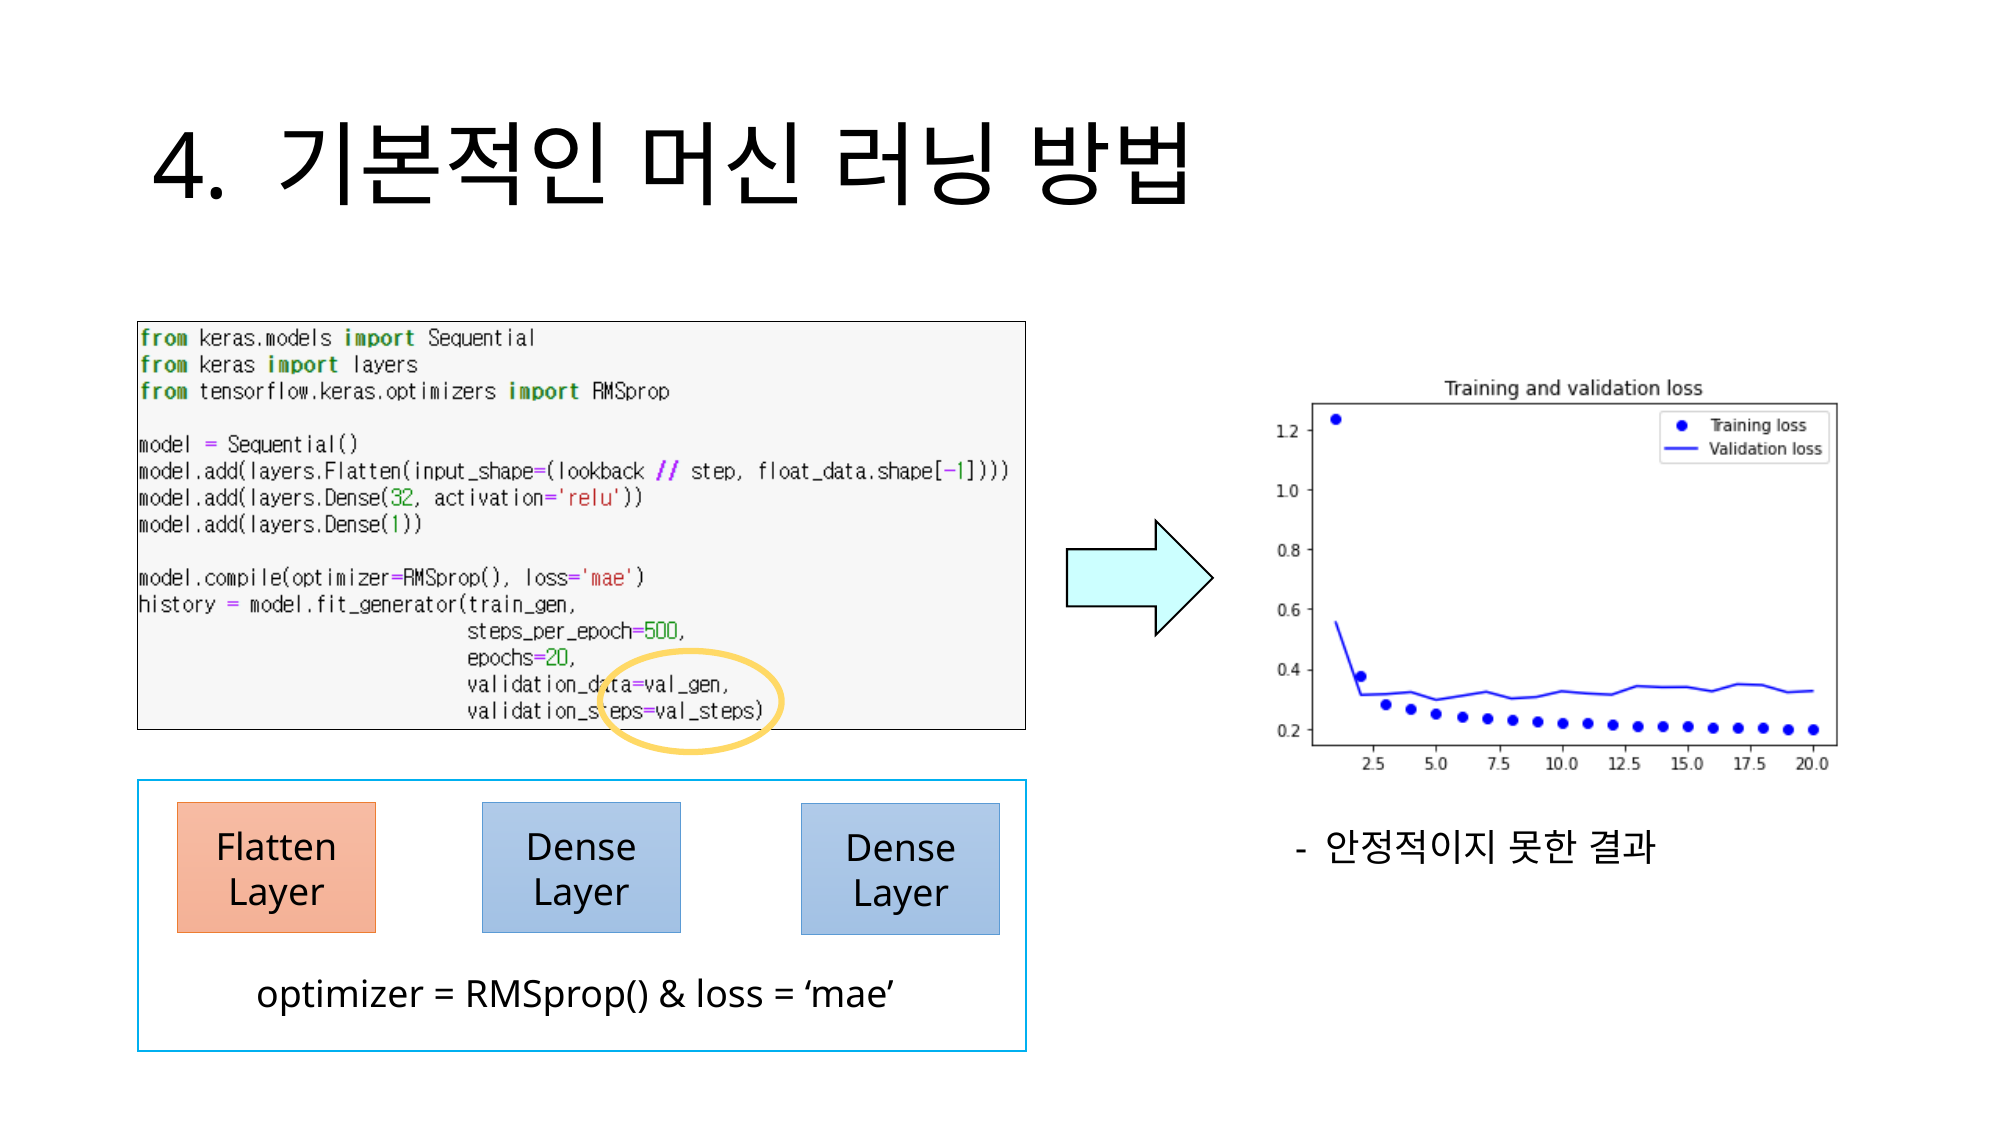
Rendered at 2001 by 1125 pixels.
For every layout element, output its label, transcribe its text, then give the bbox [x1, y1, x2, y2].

text_box optimizer = RMSprop() & loss = ‘mae’ [241, 962, 922, 1023]
text_box [137, 779, 1027, 1052]
text_box [614, 730, 768, 754]
picture [1254, 375, 1849, 781]
text_box Flatten Layer [177, 802, 376, 933]
text_box [1065, 518, 1215, 638]
title 4. 기본적인 머신 러닝 방법 [137, 59, 1863, 278]
text_box Dense Layer [801, 803, 1000, 935]
picture [137, 321, 1025, 730]
text_box Dense Layer [482, 802, 681, 933]
text_box - 안정적이지 못한 결과 [1280, 816, 1718, 877]
